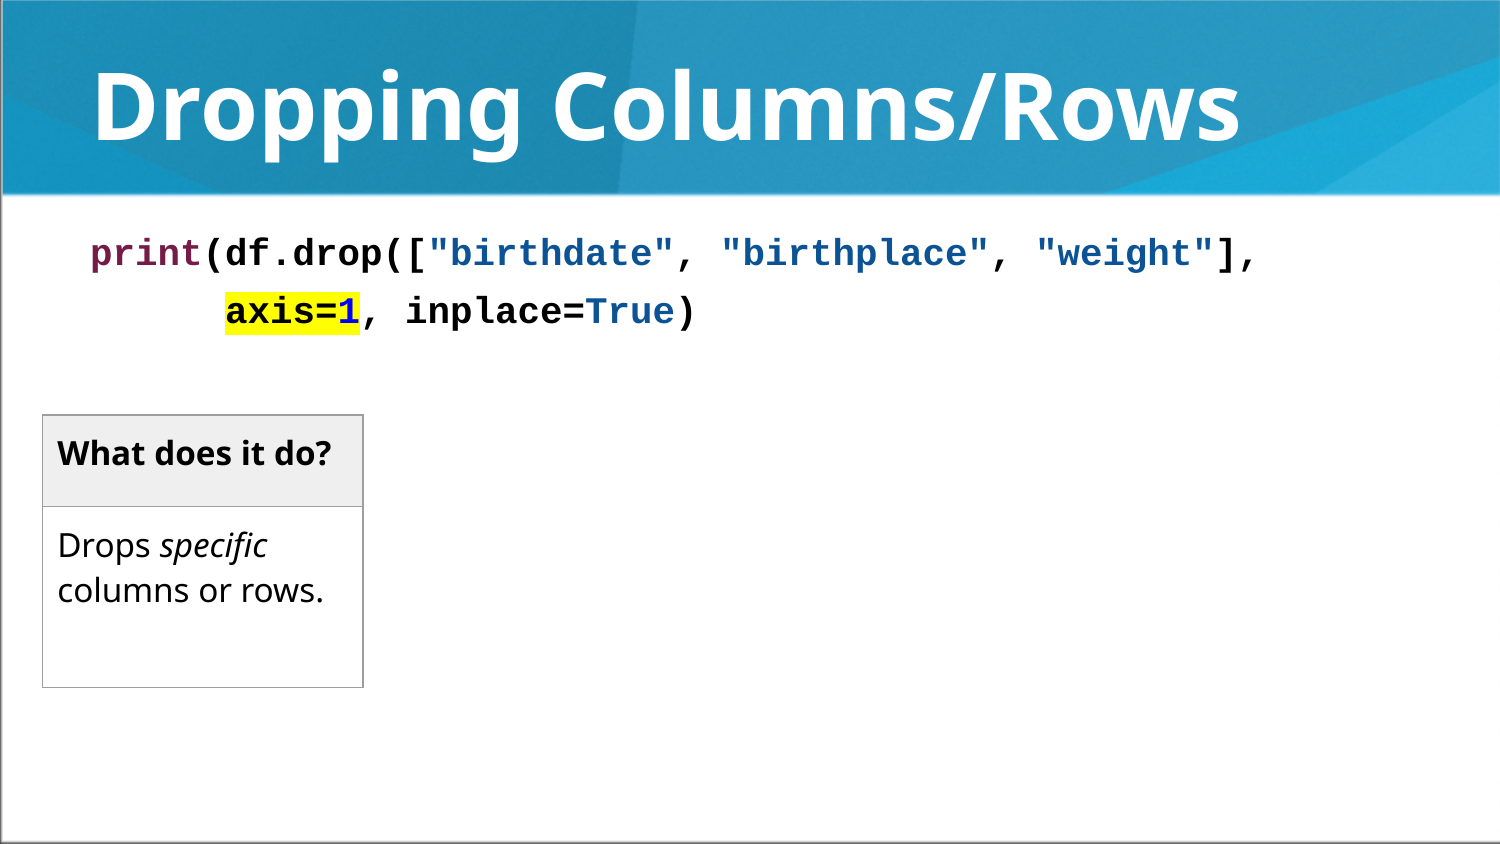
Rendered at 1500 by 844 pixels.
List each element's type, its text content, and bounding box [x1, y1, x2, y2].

title Dropping Columns/Rows [75, 33, 1425, 175]
table_header What does it do? [43, 416, 362, 506]
text_box print(df.drop(["birthdate", "birthplace", "weight"], axis=1, inplace=True) [75, 213, 1432, 775]
table_cell Drops specific columns or rows. [43, 507, 362, 687]
picture [0, 0, 1500, 844]
